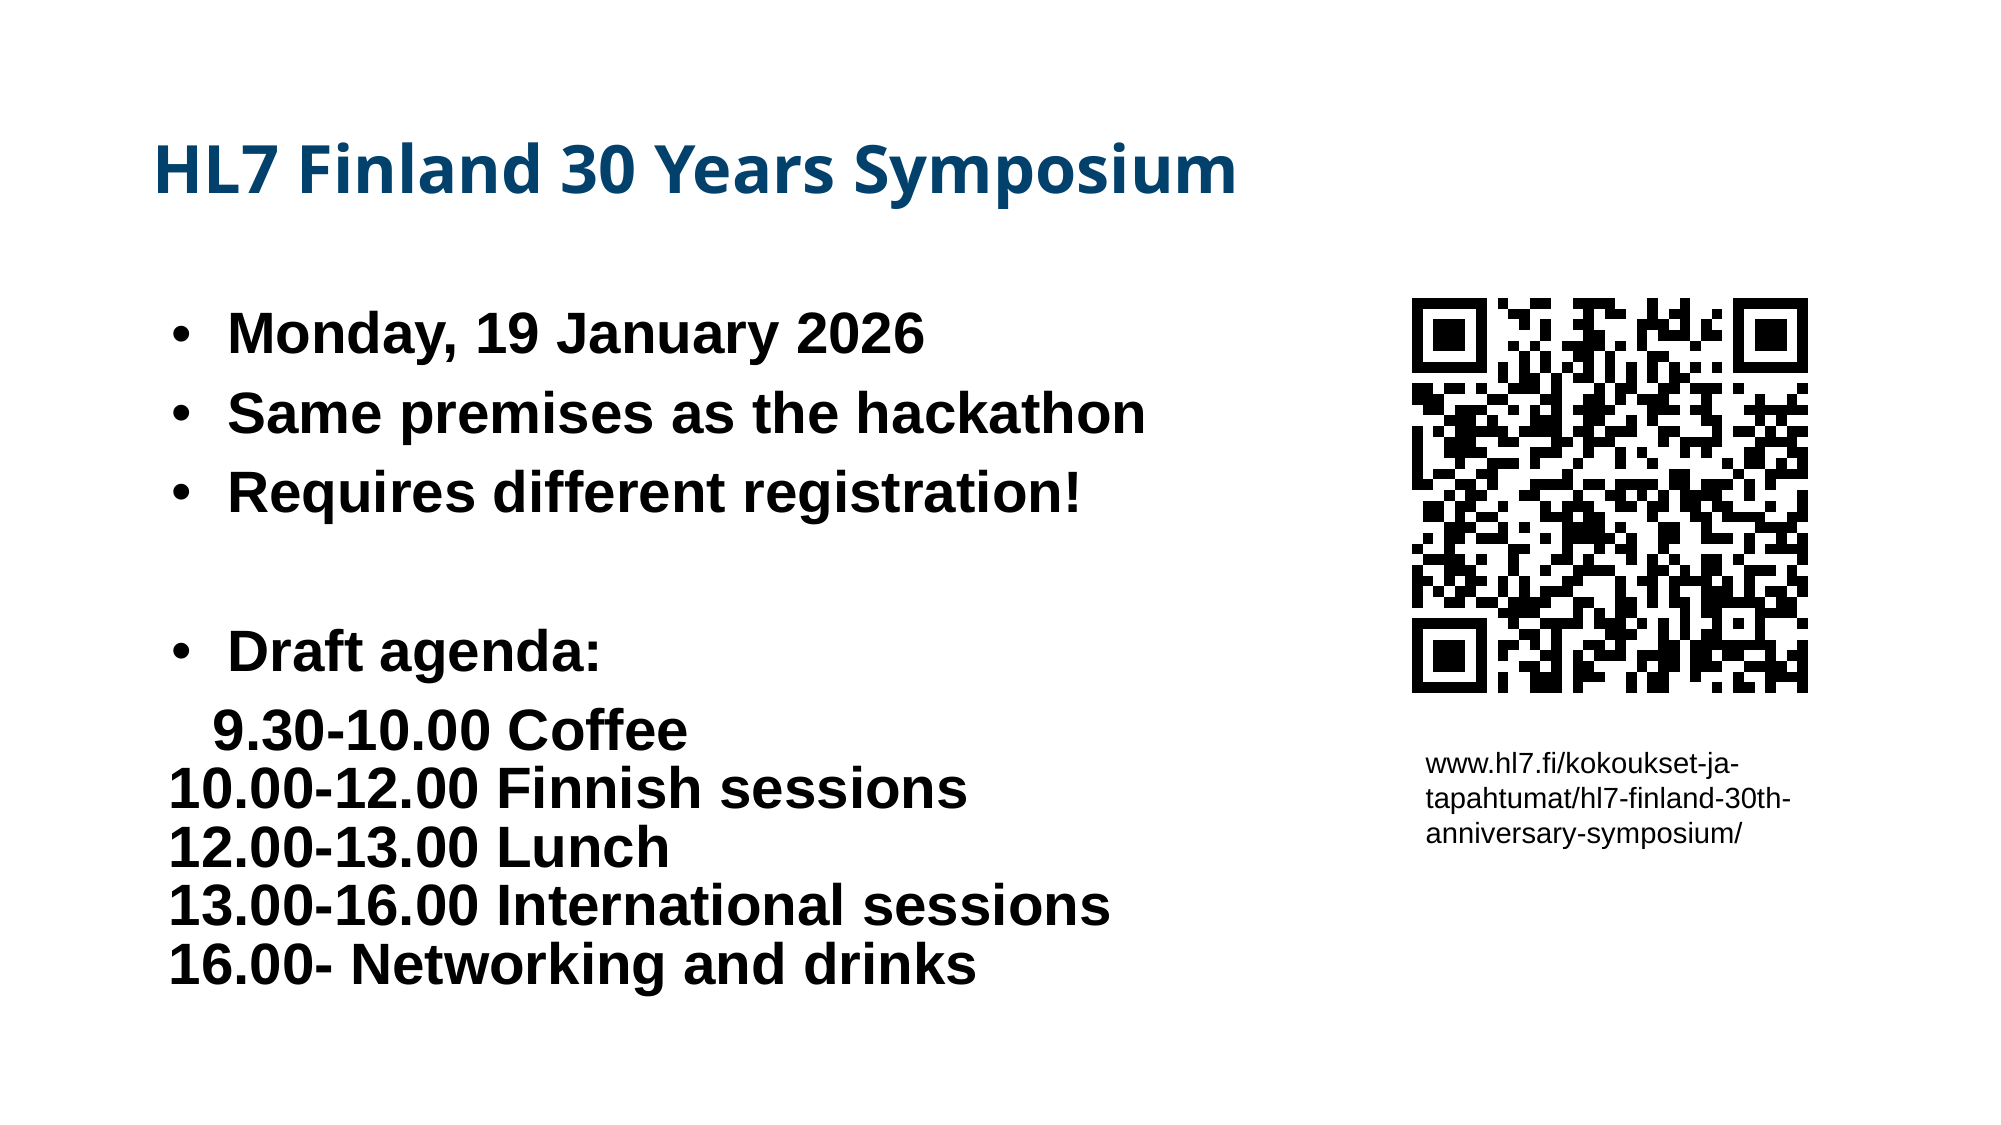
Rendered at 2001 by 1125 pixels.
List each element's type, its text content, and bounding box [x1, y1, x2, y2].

title HL7 Finland 30 Years Symposium [137, 59, 1863, 278]
list Monday, 19 January 2026 Same premises as the hackathon Requires different registration! Draft agenda: 9.30-10.00 Coffee 10.00-12.00 Finnish sessions 12.00-13.00 Lunch 13.00-16.00 International sessions 16.00- Networking and drinks [137, 299, 1863, 1014]
text_box www.hl7.fi/kokoukset-ja-tapahtumat/hl7-finland-30th-anniversary-symposium/ [1410, 736, 1830, 857]
picture [1391, 276, 1830, 715]
